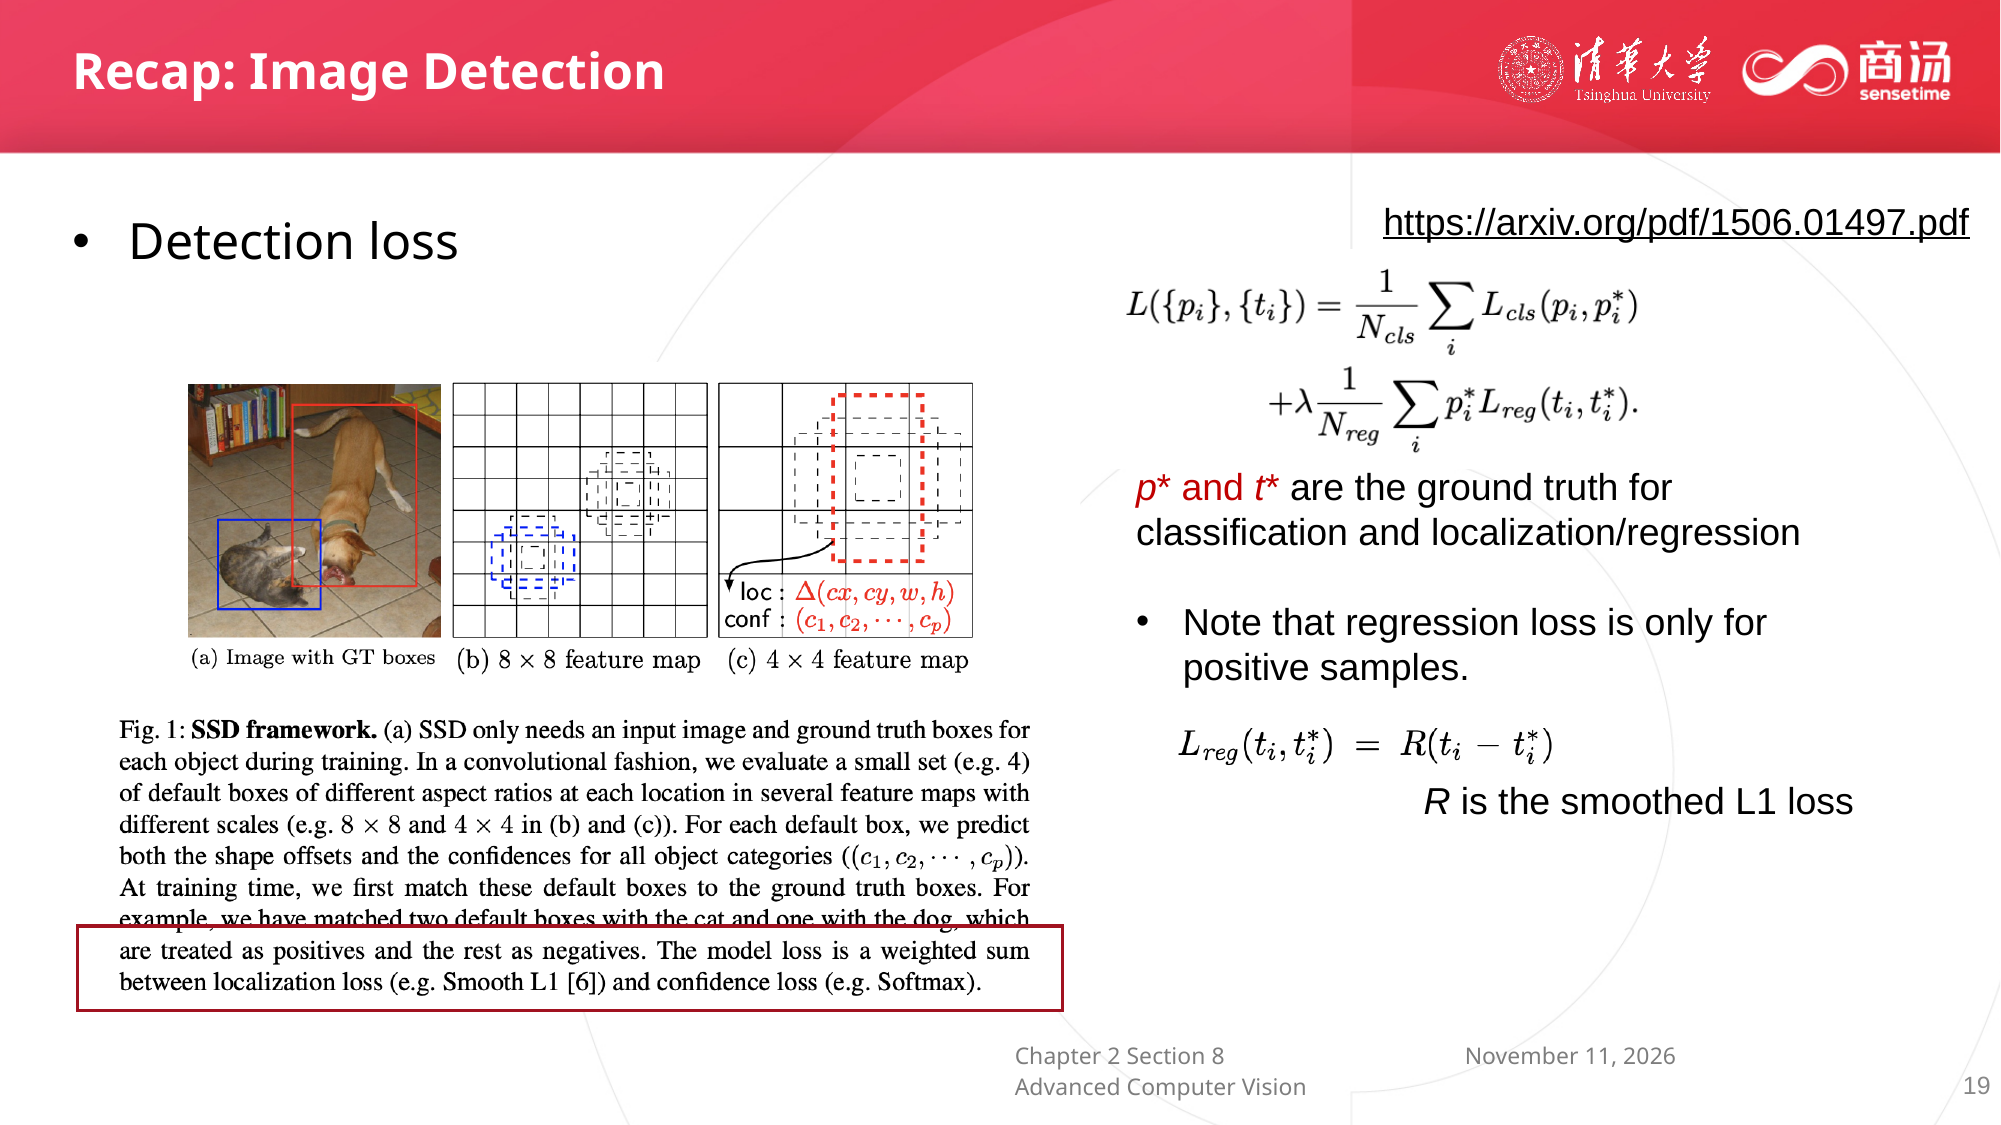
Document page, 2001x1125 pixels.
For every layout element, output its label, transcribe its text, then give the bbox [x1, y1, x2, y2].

picture [0, 0, 2001, 1125]
text_box p* and t* are the ground truth for classification and localization/regression Note that regression loss is only for positive samples. [1128, 455, 1896, 696]
text_box R is the smoothed L1 loss [1416, 769, 1948, 830]
text_box https://arxiv.org/pdf/1506.01497.pdf [1368, 190, 1996, 251]
list Detection loss [57, 190, 694, 324]
slide_number 19 [1954, 1061, 2000, 1108]
list Recap: Image Detection [57, 28, 1309, 110]
